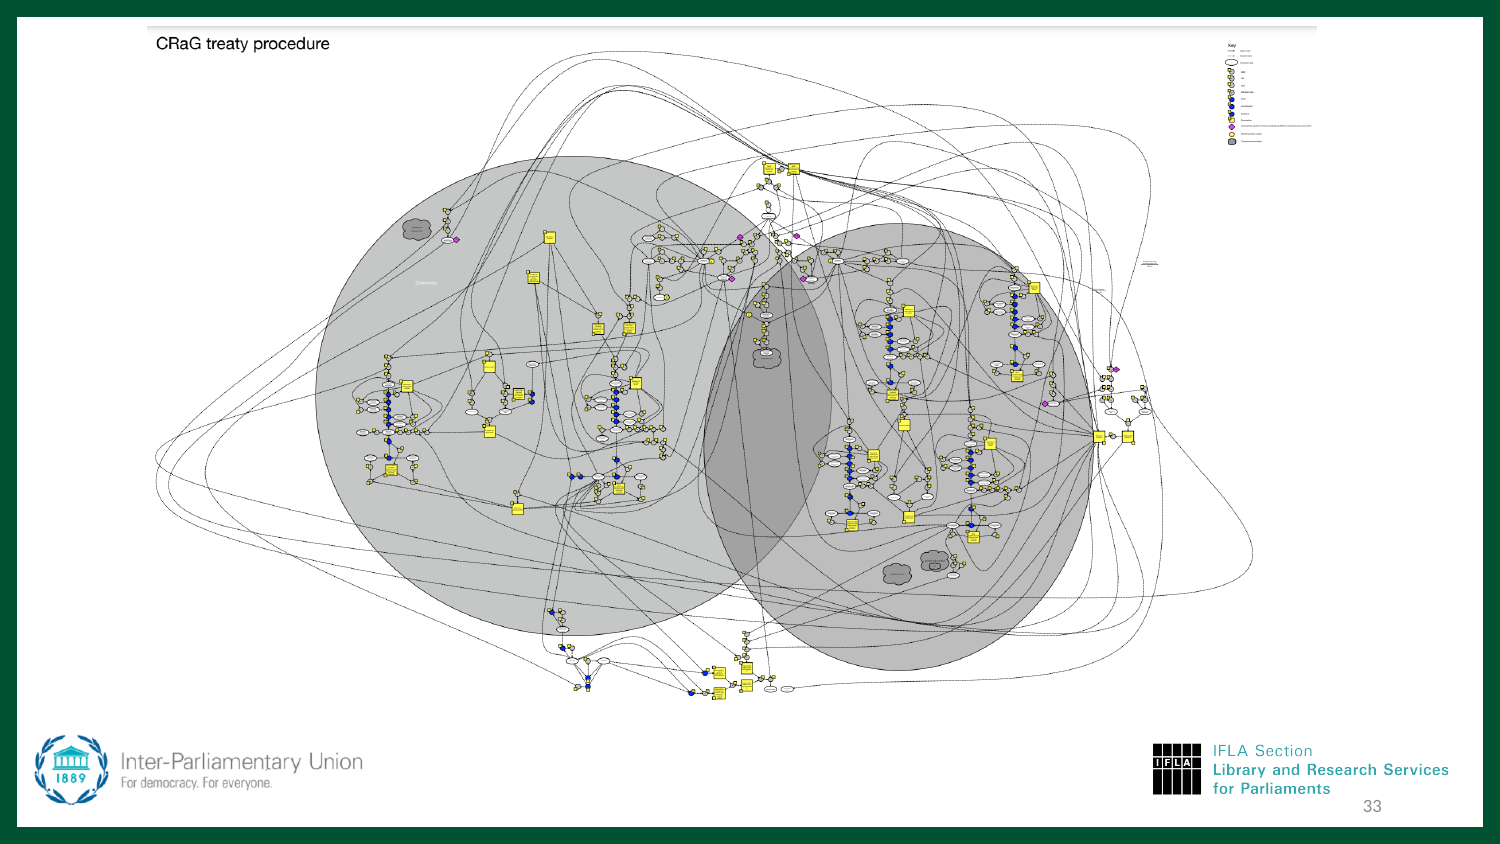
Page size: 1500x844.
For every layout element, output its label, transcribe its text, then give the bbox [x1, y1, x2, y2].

picture [23, 721, 376, 819]
picture [1153, 742, 1455, 798]
text_box [0, 0, 1500, 844]
picture [147, 26, 1317, 705]
slide_number 33 [1059, 782, 1397, 827]
